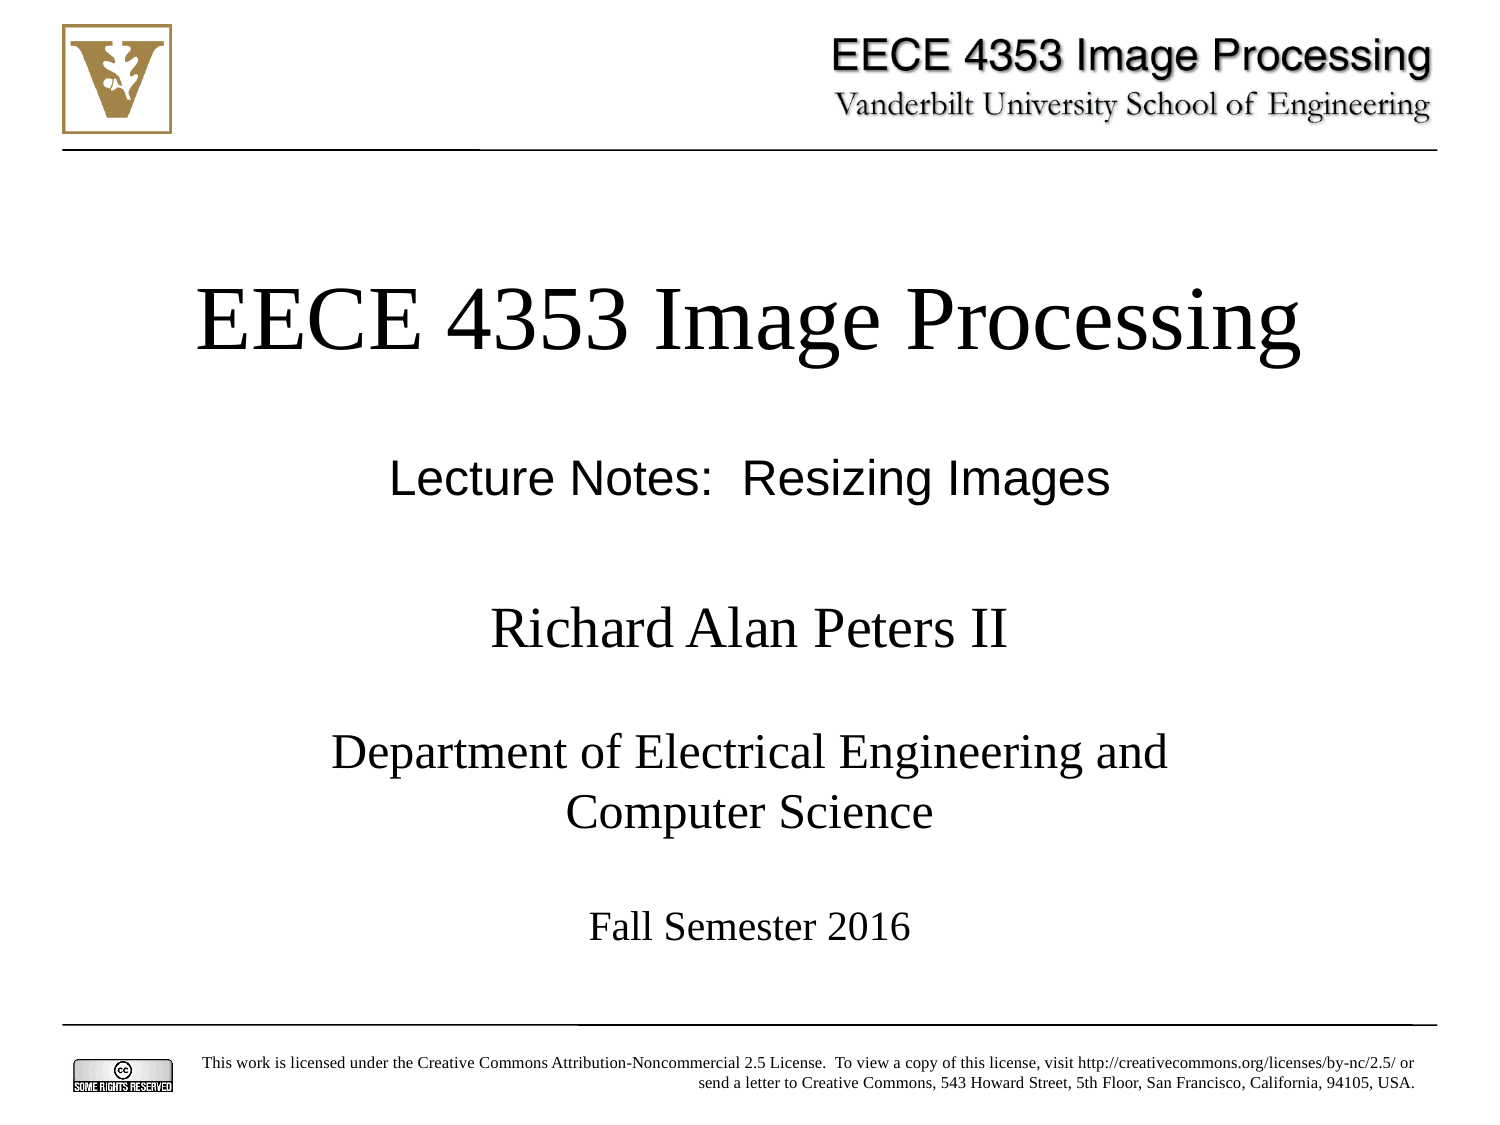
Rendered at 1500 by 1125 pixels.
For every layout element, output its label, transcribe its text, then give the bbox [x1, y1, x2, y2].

picture [826, 25, 1436, 133]
picture [62, 24, 172, 134]
picture [68, 1055, 176, 1093]
text_box Lecture Notes: Resizing Images [247, 437, 1253, 513]
